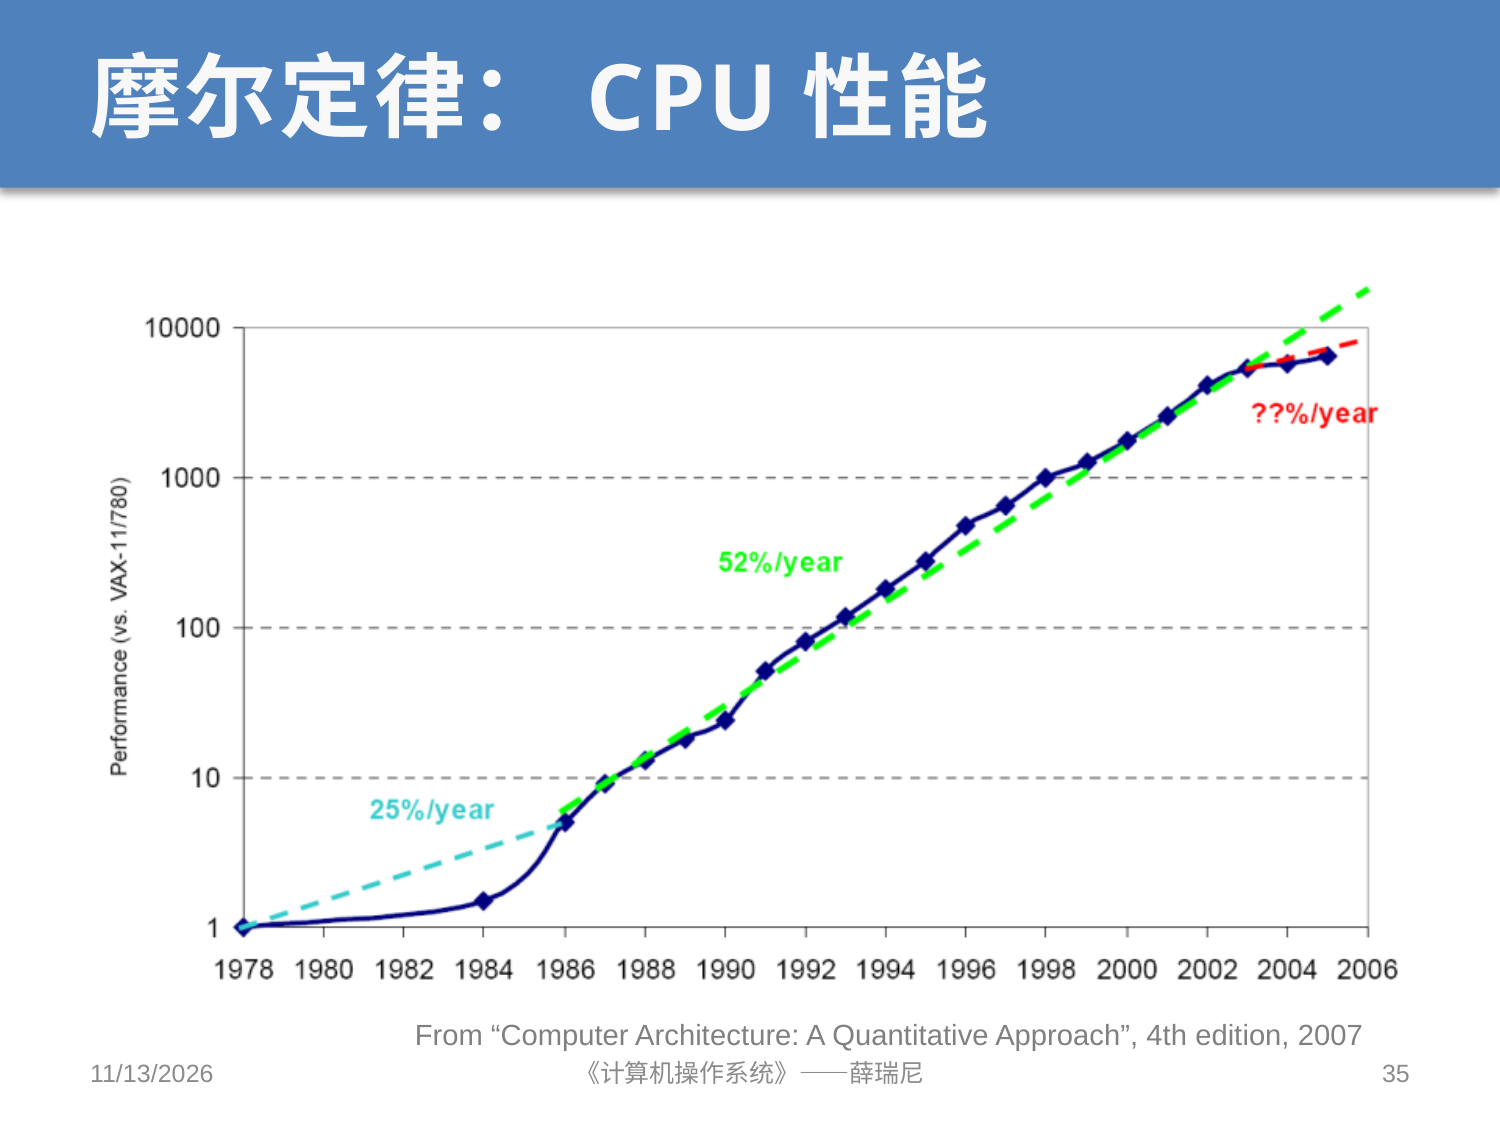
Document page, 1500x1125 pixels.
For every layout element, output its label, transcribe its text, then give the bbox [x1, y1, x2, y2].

title 摩尔定律：CPU性能 [75, 0, 1425, 188]
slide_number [75, 1042, 425, 1103]
picture [74, 274, 1419, 1001]
footer 《计算机操作系统》——薛瑞尼 [512, 1042, 988, 1103]
text_box From “Computer Architecture: A Quantitative Approach”, 4th edition, 2007 [399, 1009, 1487, 1059]
slide_number 35 [1074, 1059, 1425, 1103]
